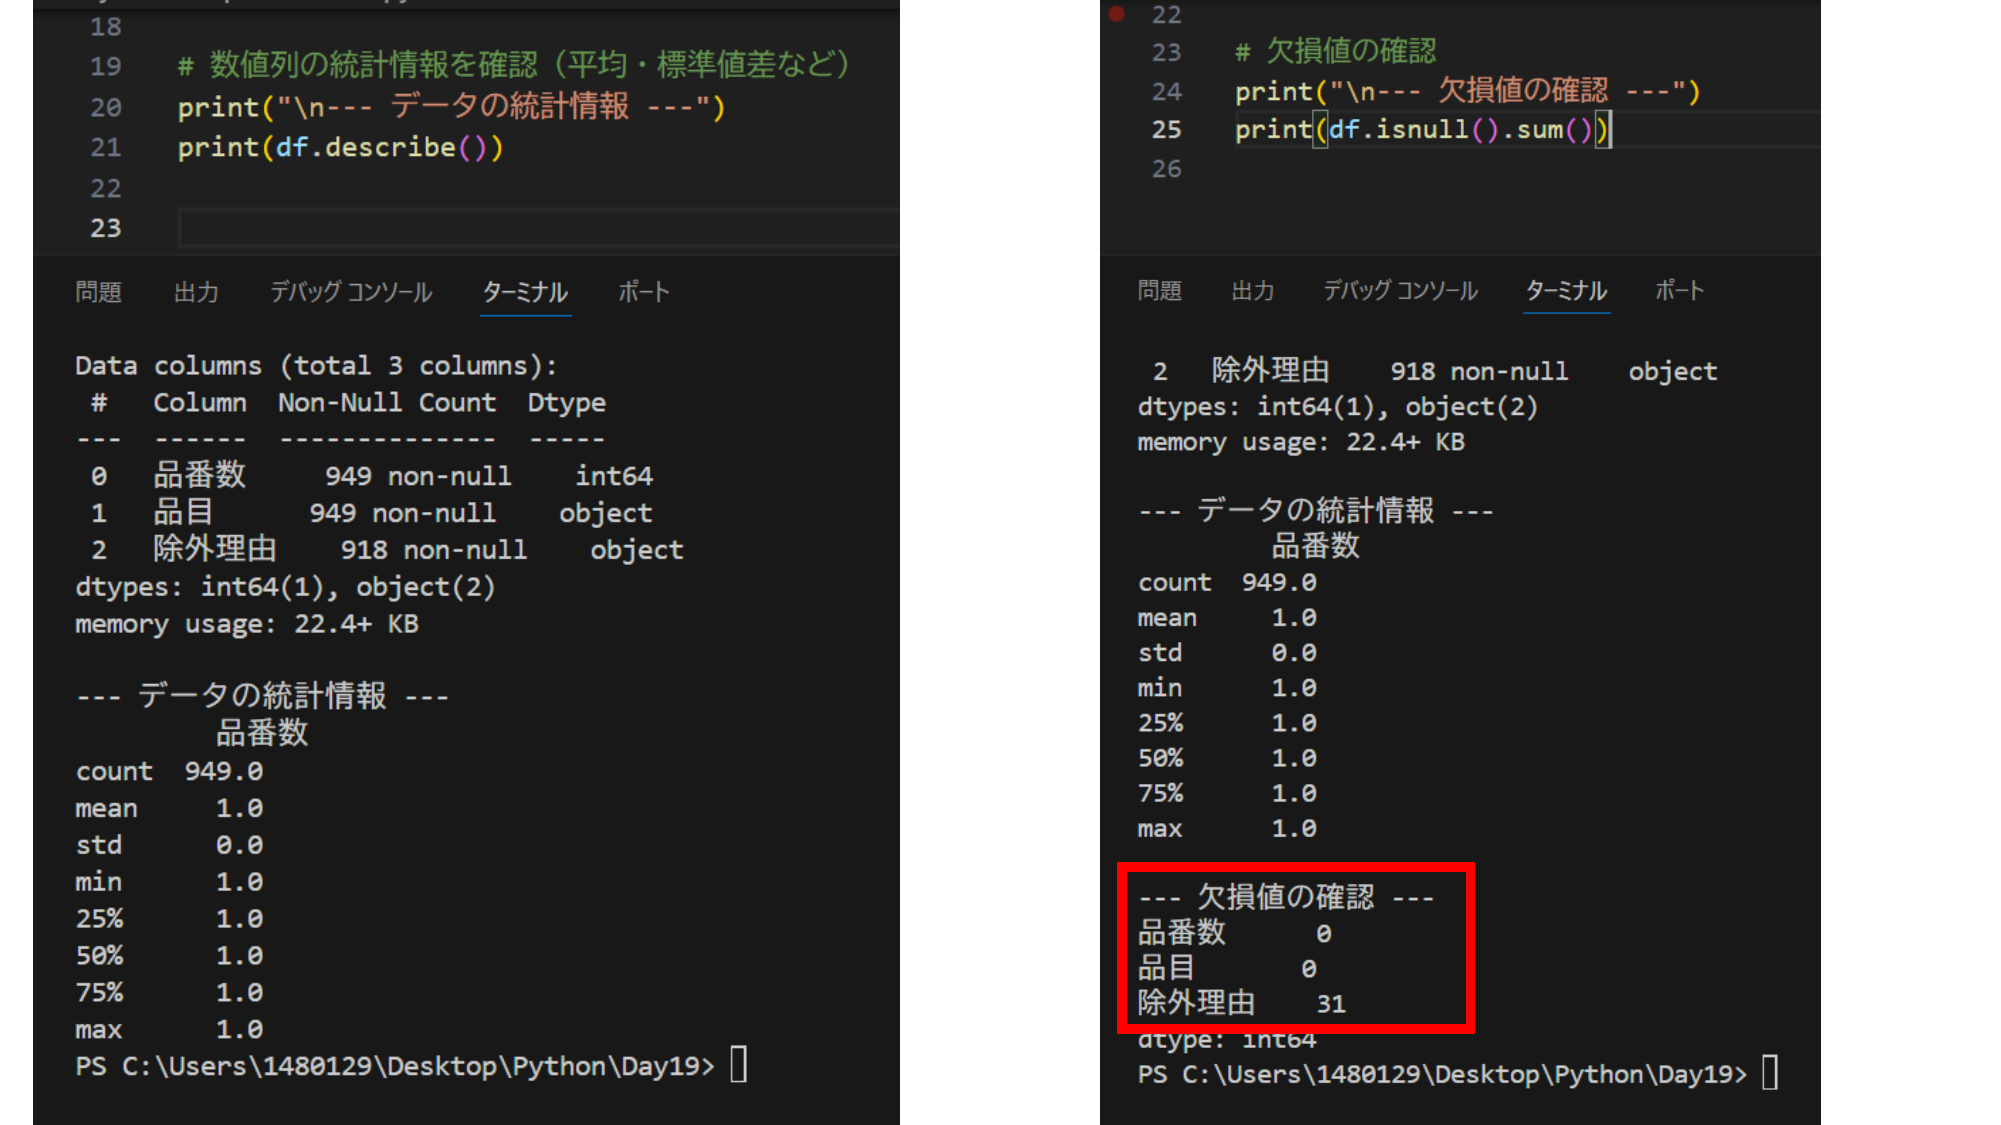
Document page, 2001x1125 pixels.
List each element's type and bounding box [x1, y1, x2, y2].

text_box [1100, 0, 1822, 1125]
picture [32, 0, 900, 1125]
